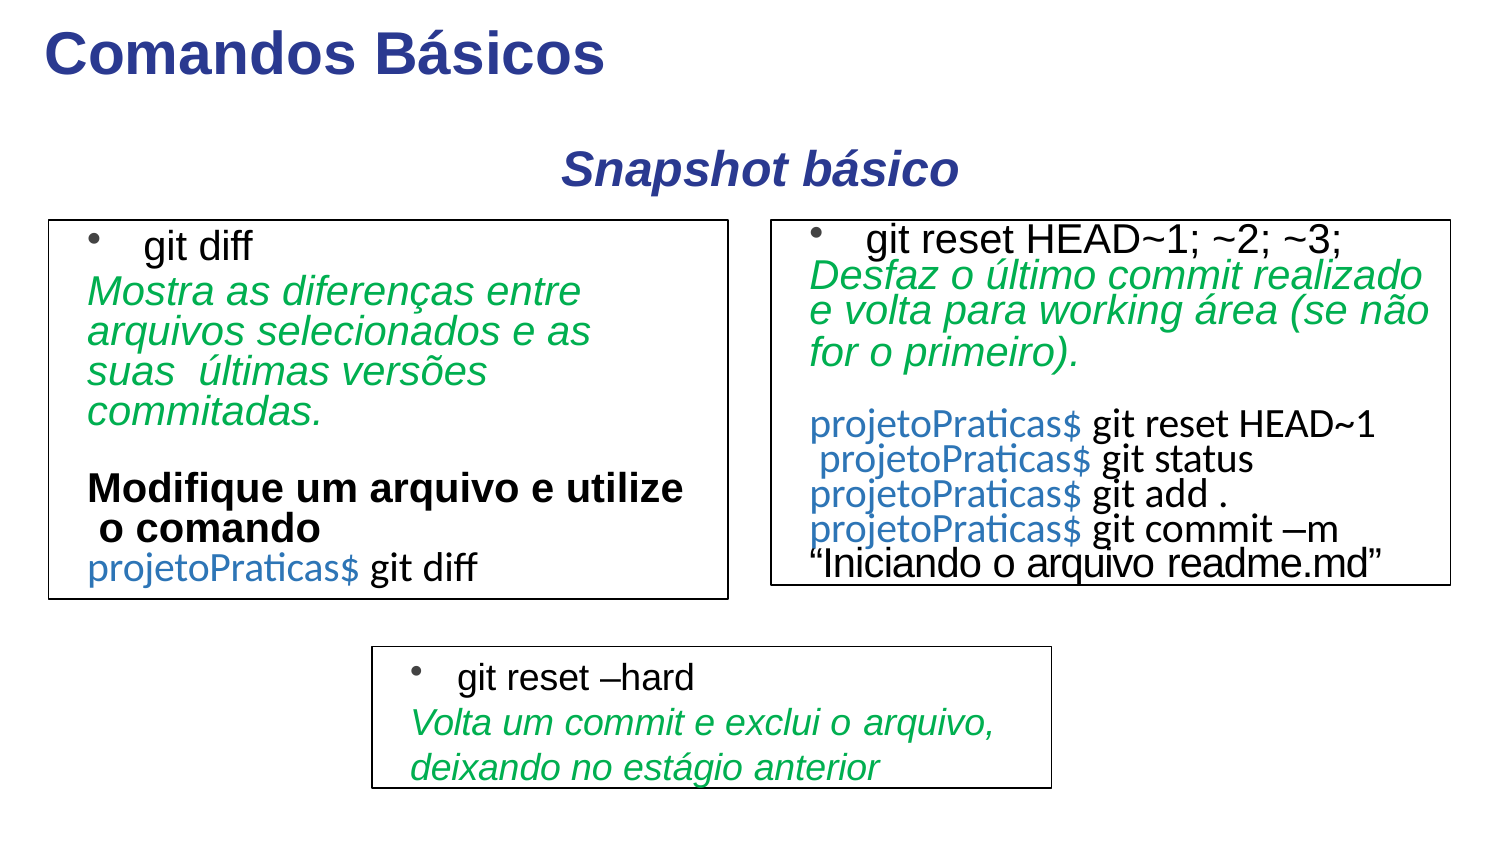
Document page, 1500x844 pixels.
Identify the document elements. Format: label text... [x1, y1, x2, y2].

text_box Snapshot básico [559, 134, 961, 197]
text_box git diff Mostra as diferenças entre arquivos selecionados e as suas últimas versões commitadas. Modifique um arquivo e utilize o comando projetoPraticas$ git diff [87, 221, 692, 590]
text_box git reset –hard Volta um commit e exclui o arquivo, deixando no estágio anterior [371, 646, 1052, 788]
title Comandos Básicos [42, 12, 609, 156]
text_box git reset HEAD~1; ~2; ~3; Desfaz o último commit realizado e volta para working área (se não for o primeiro). projetoPraticas$ git reset HEAD~1 projetoPraticas$ git status projetoPraticas$ git add . projetoPraticas$ git commit –m “Iniciando o arquivo readme.md” [770, 220, 1451, 585]
text_box [48, 220, 729, 599]
